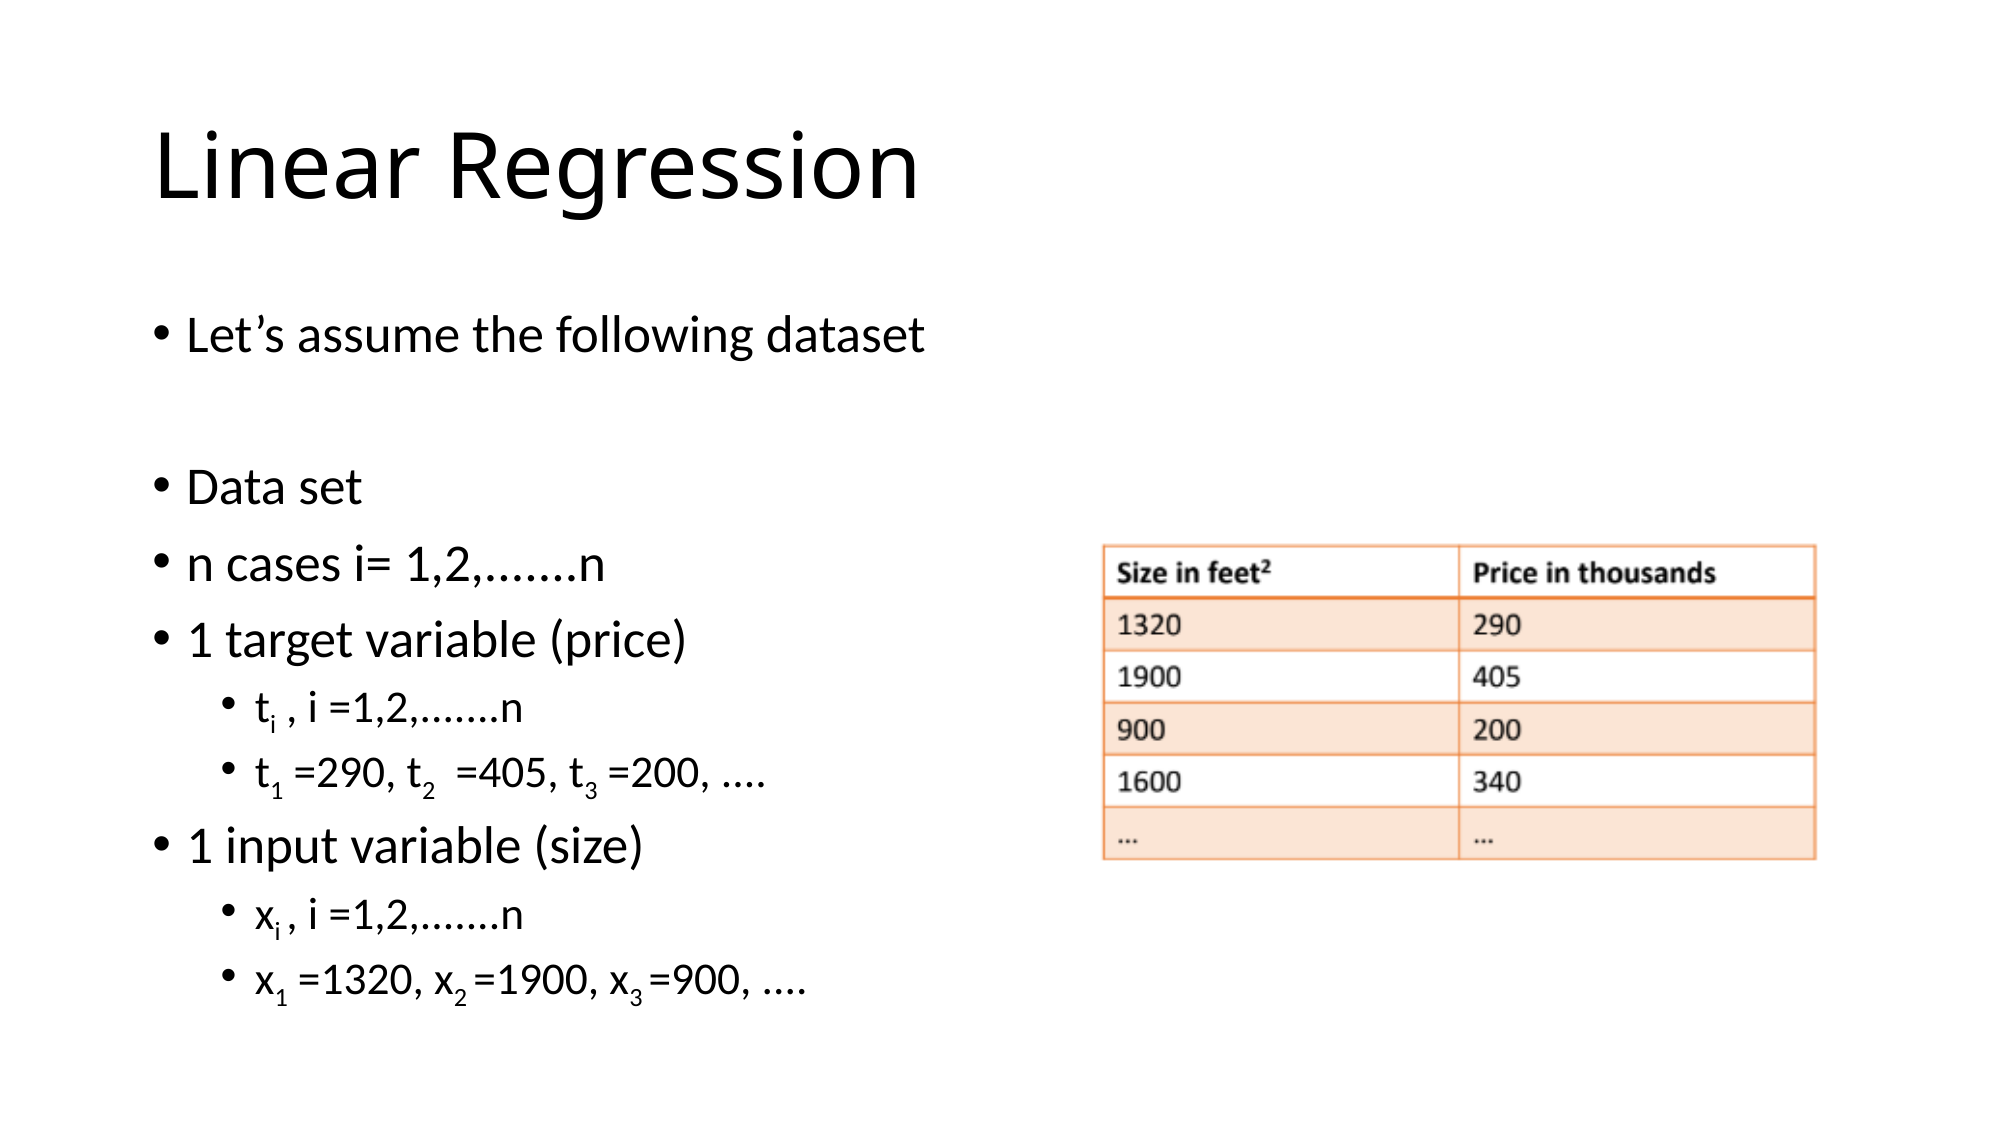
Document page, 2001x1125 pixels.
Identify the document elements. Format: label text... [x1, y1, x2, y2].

list Let’s assume the following dataset Data set n cases i= 1,2,.......n 1 target variable (price) ti , i =1,2,.......n t1 =290, t2 =405, t3 =200, .... 1 input variable (size) xi , i =1,2,.......n x1 =1320, x2 =1900, x3 =900, .... [137, 299, 1863, 1014]
title Linear Regression [137, 59, 1863, 278]
picture [1090, 523, 1829, 876]
